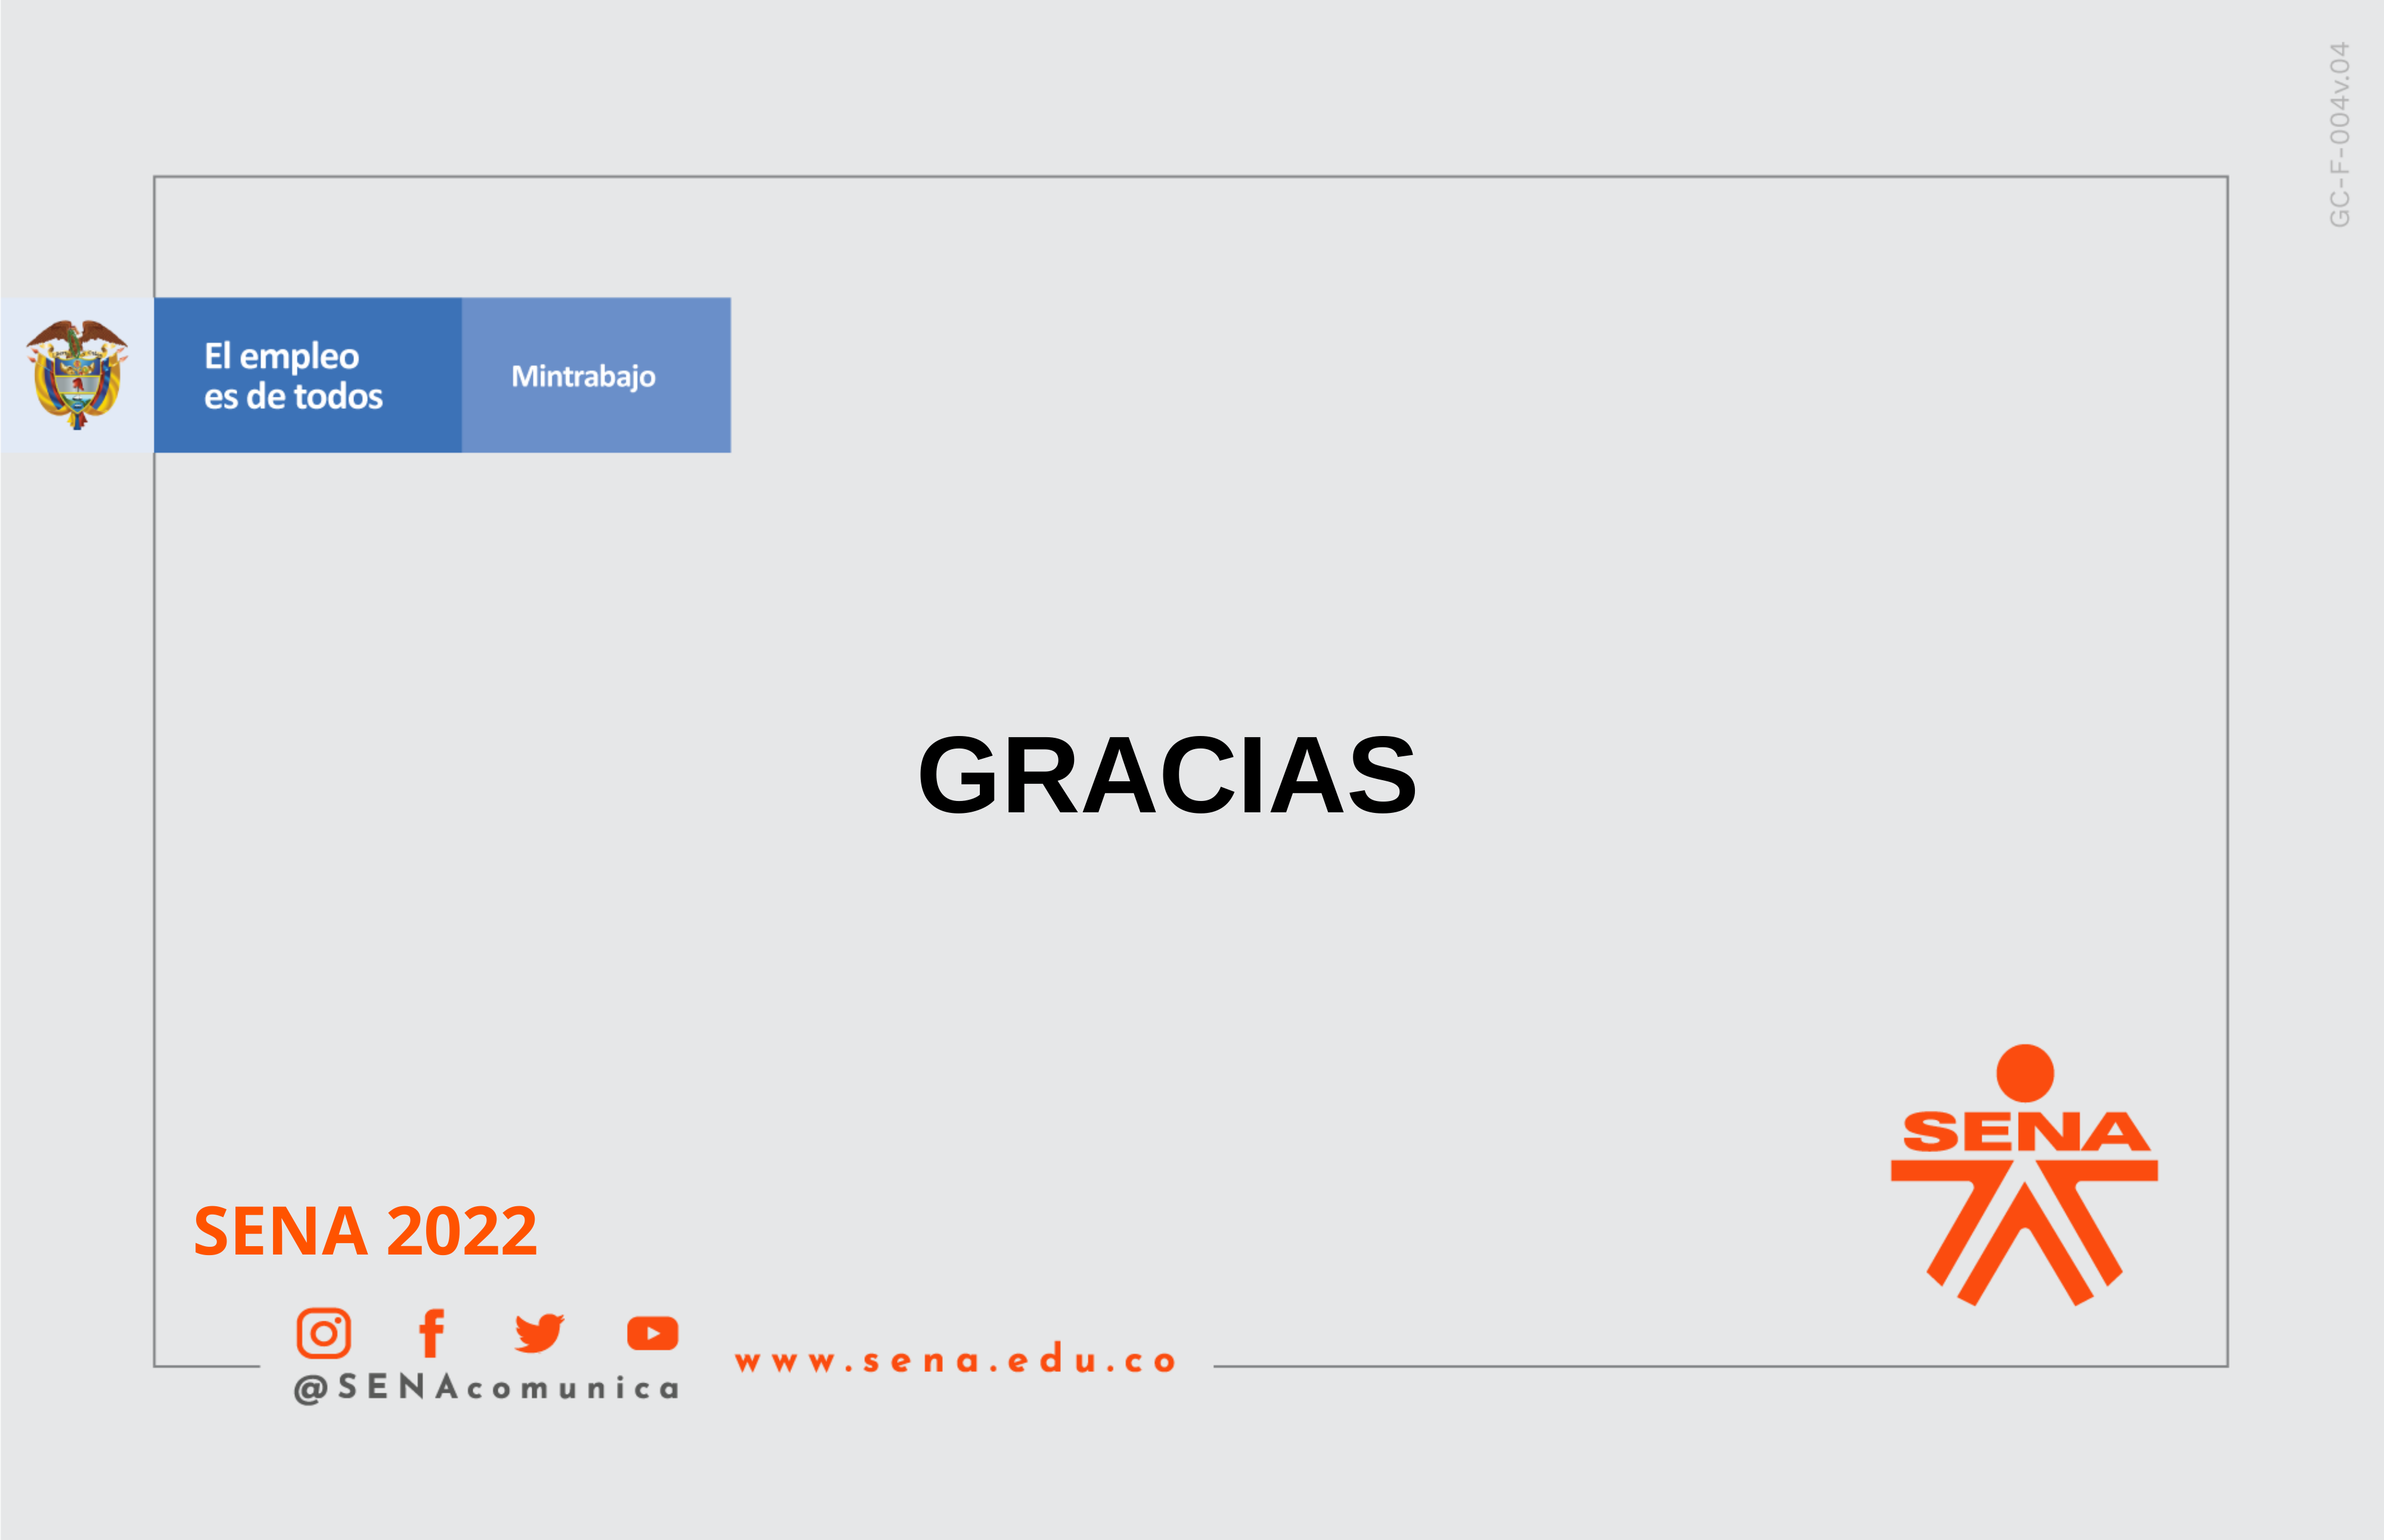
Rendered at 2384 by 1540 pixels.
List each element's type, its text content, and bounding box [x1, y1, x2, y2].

text_box SENA 2022 [178, 1183, 554, 1274]
text_box GRACIAS [907, 698, 1477, 839]
picture [0, 0, 2384, 1540]
